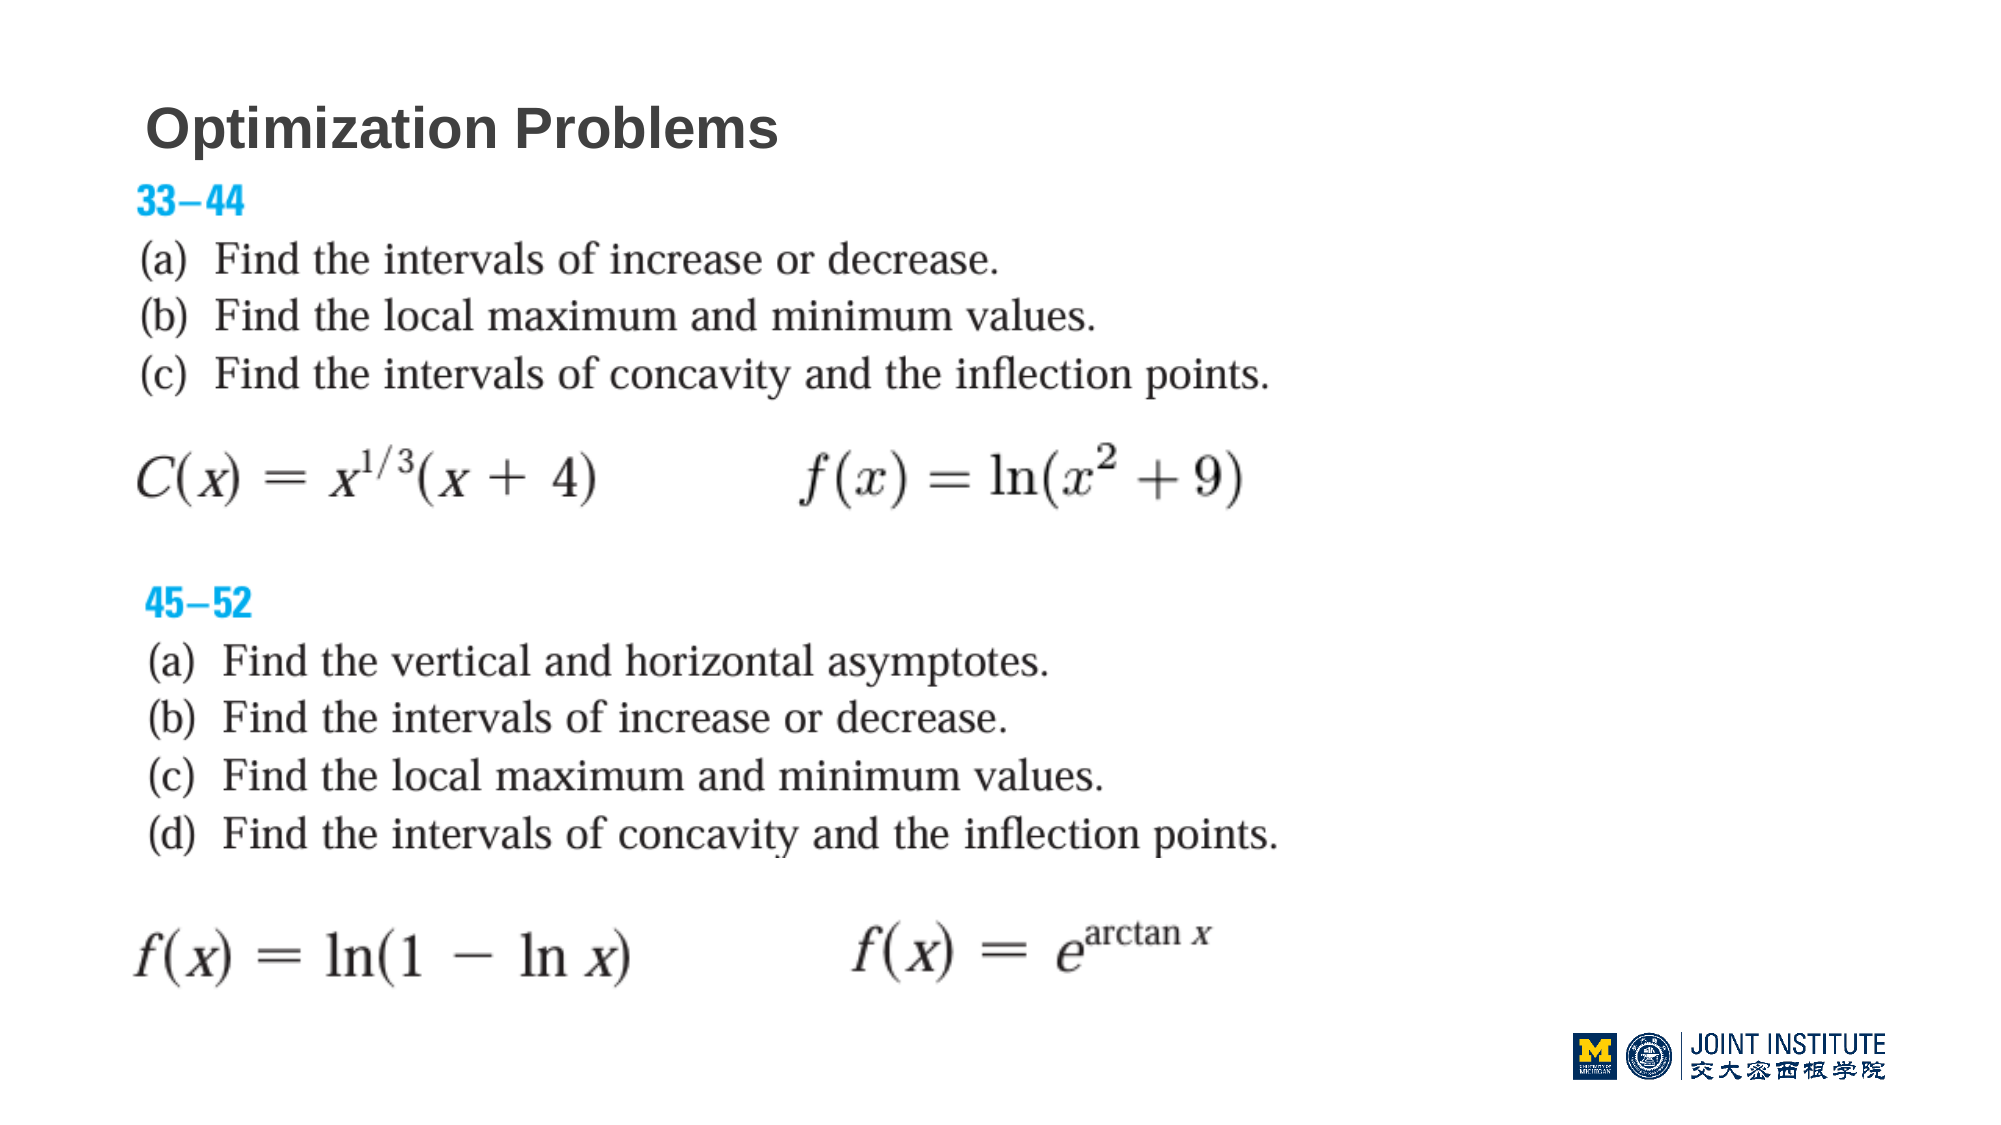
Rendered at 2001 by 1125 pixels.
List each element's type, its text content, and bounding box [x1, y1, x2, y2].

picture [130, 164, 1312, 409]
picture [130, 437, 663, 528]
picture [102, 413, 1312, 858]
list Optimization Problems [130, 76, 1885, 175]
picture [845, 894, 1242, 1025]
picture [105, 885, 651, 1029]
picture [1573, 1032, 1885, 1080]
